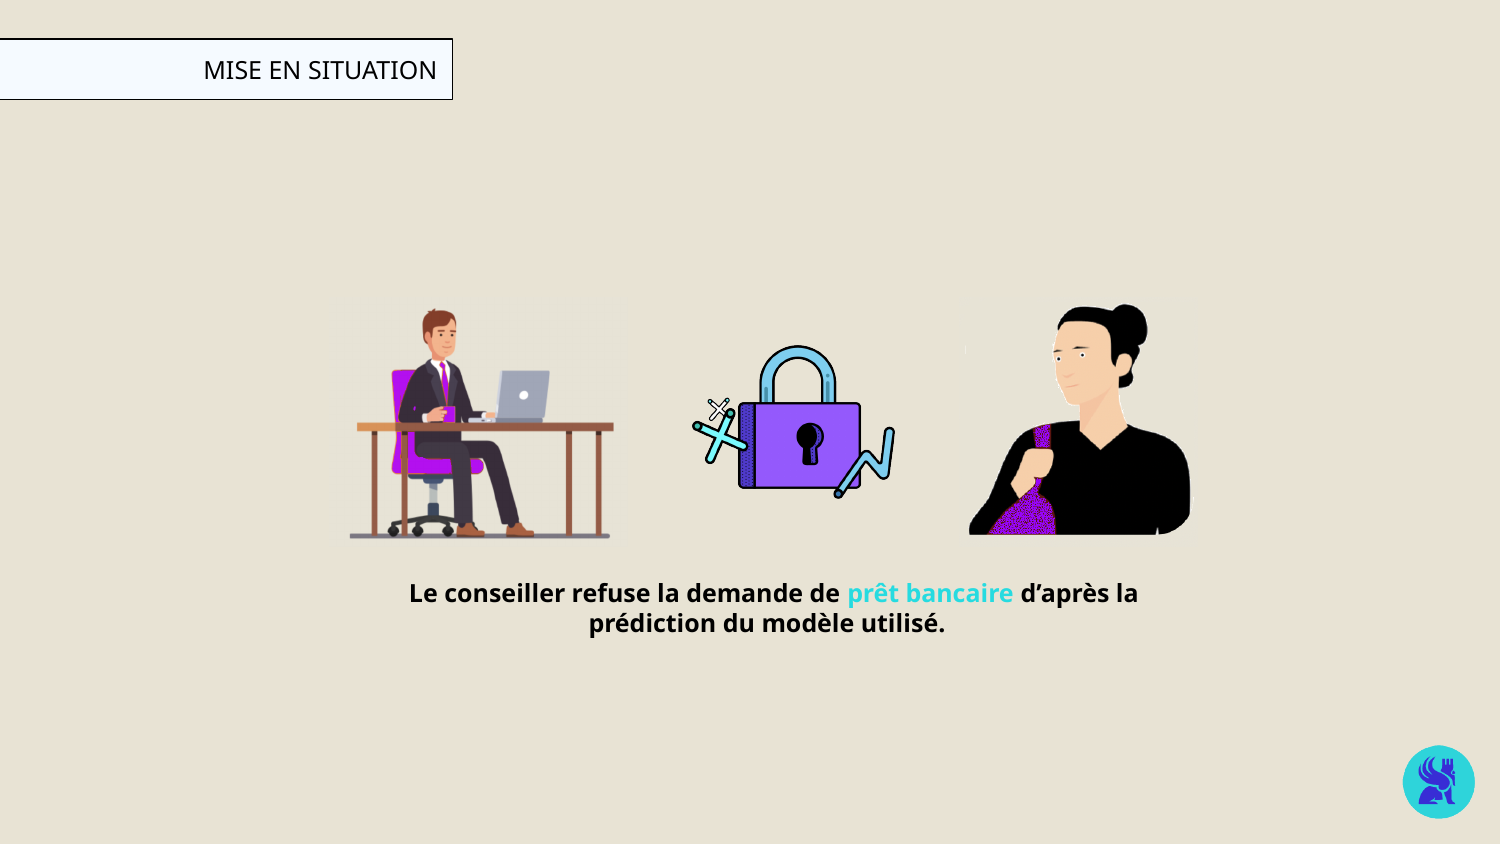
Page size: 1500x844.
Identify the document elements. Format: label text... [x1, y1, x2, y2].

picture [959, 296, 1198, 547]
title MISE EN SITUATION [0, 38, 453, 100]
text_box Le conseiller refuse la demande de prêt bancaire d’après la prédiction du modèle utilisé. [343, 563, 1198, 653]
picture [1402, 745, 1475, 819]
picture [328, 296, 628, 547]
picture [692, 344, 895, 499]
